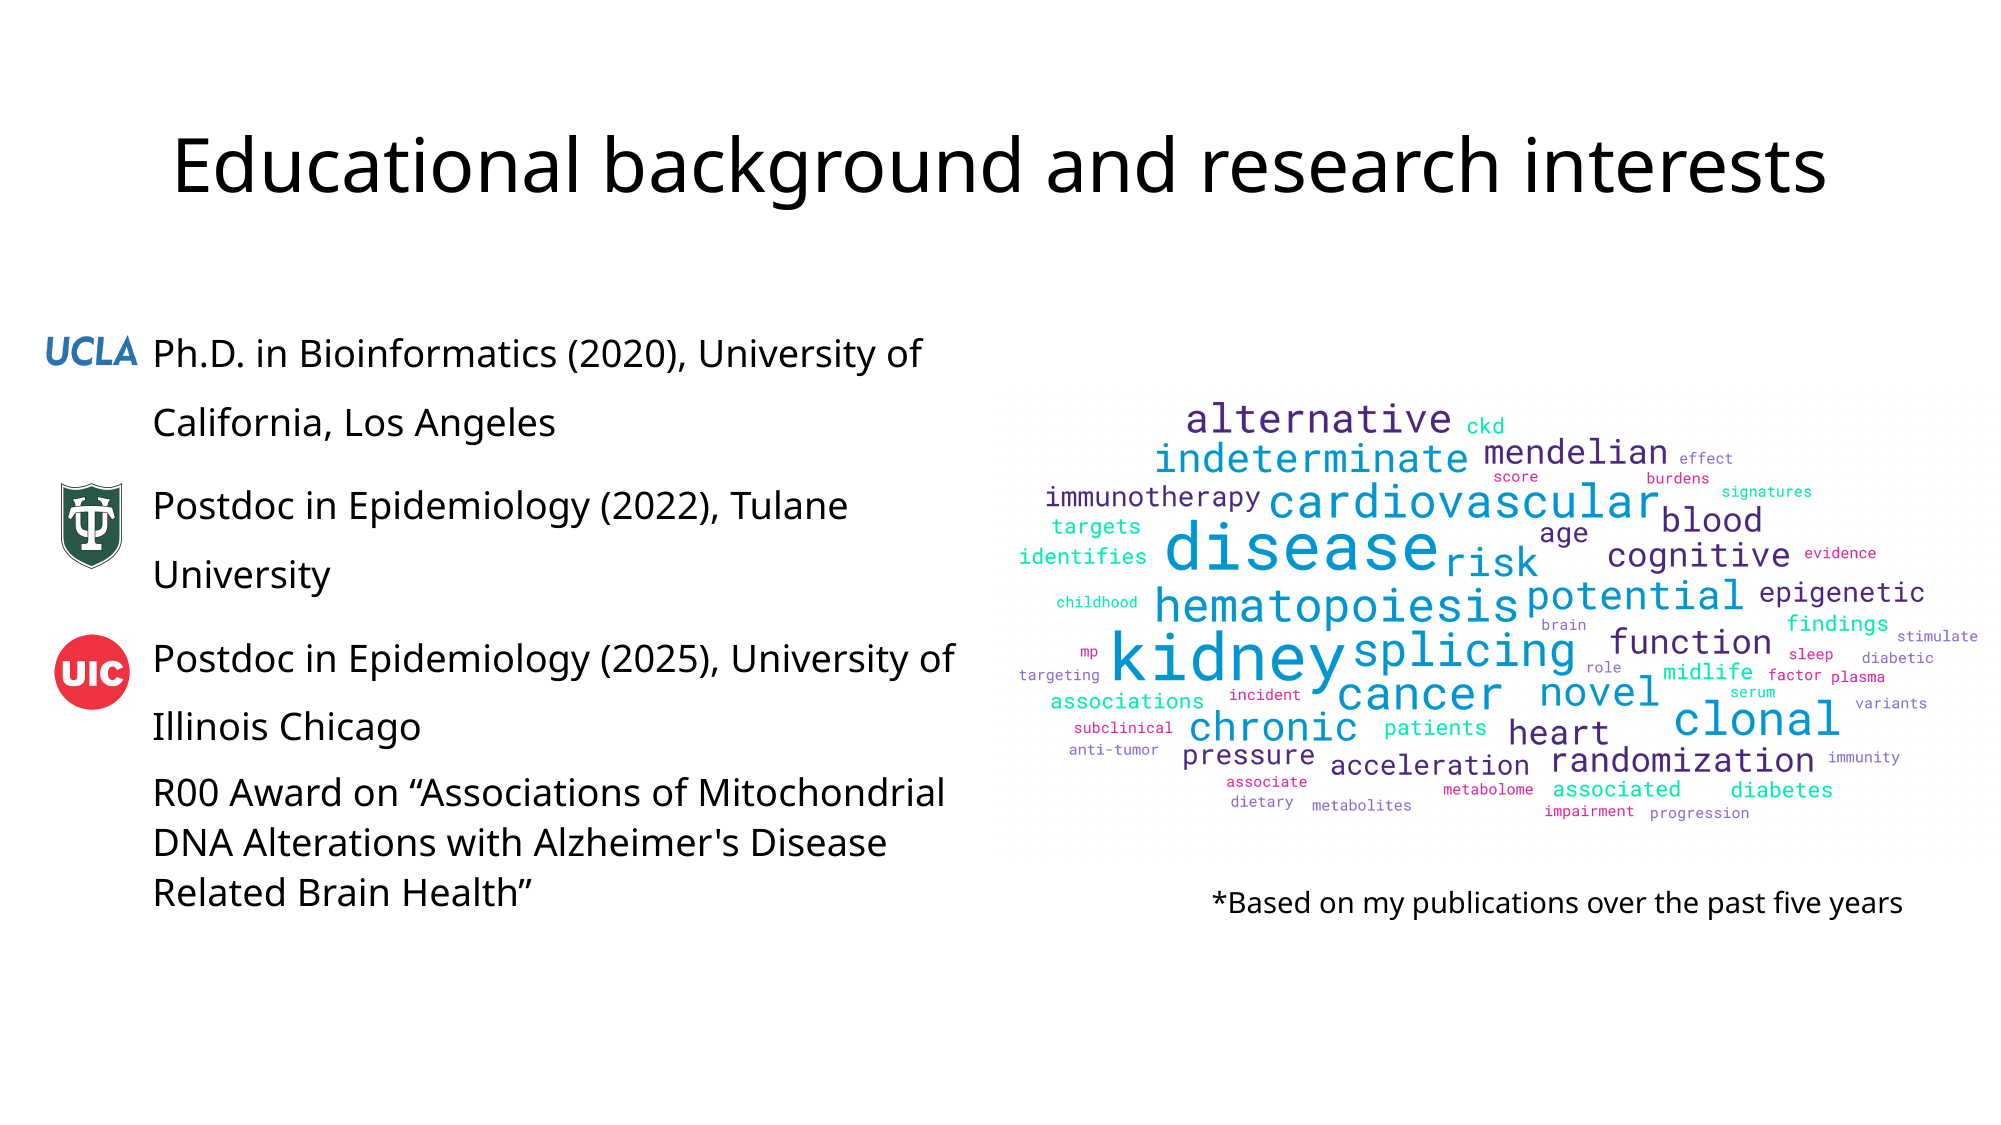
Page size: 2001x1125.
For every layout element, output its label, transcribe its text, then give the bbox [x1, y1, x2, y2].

list Ph.D. in Bioinformatics (2020), University of California, Los Angeles Postdoc in Epidemiology (2022), Tulane University Postdoc in Epidemiology (2025), University of Illinois Chicago R00 Award on “Associations of Mitochondrial DNA Alterations with Alzheimer's Disease Related Brain Health” [137, 299, 1000, 927]
picture [54, 633, 131, 710]
picture [999, 384, 2000, 863]
picture [45, 335, 139, 367]
picture [61, 482, 123, 569]
title Educational background and research interests [137, 59, 1863, 278]
text_box *Based on my publications over the past five years [1196, 876, 1979, 927]
